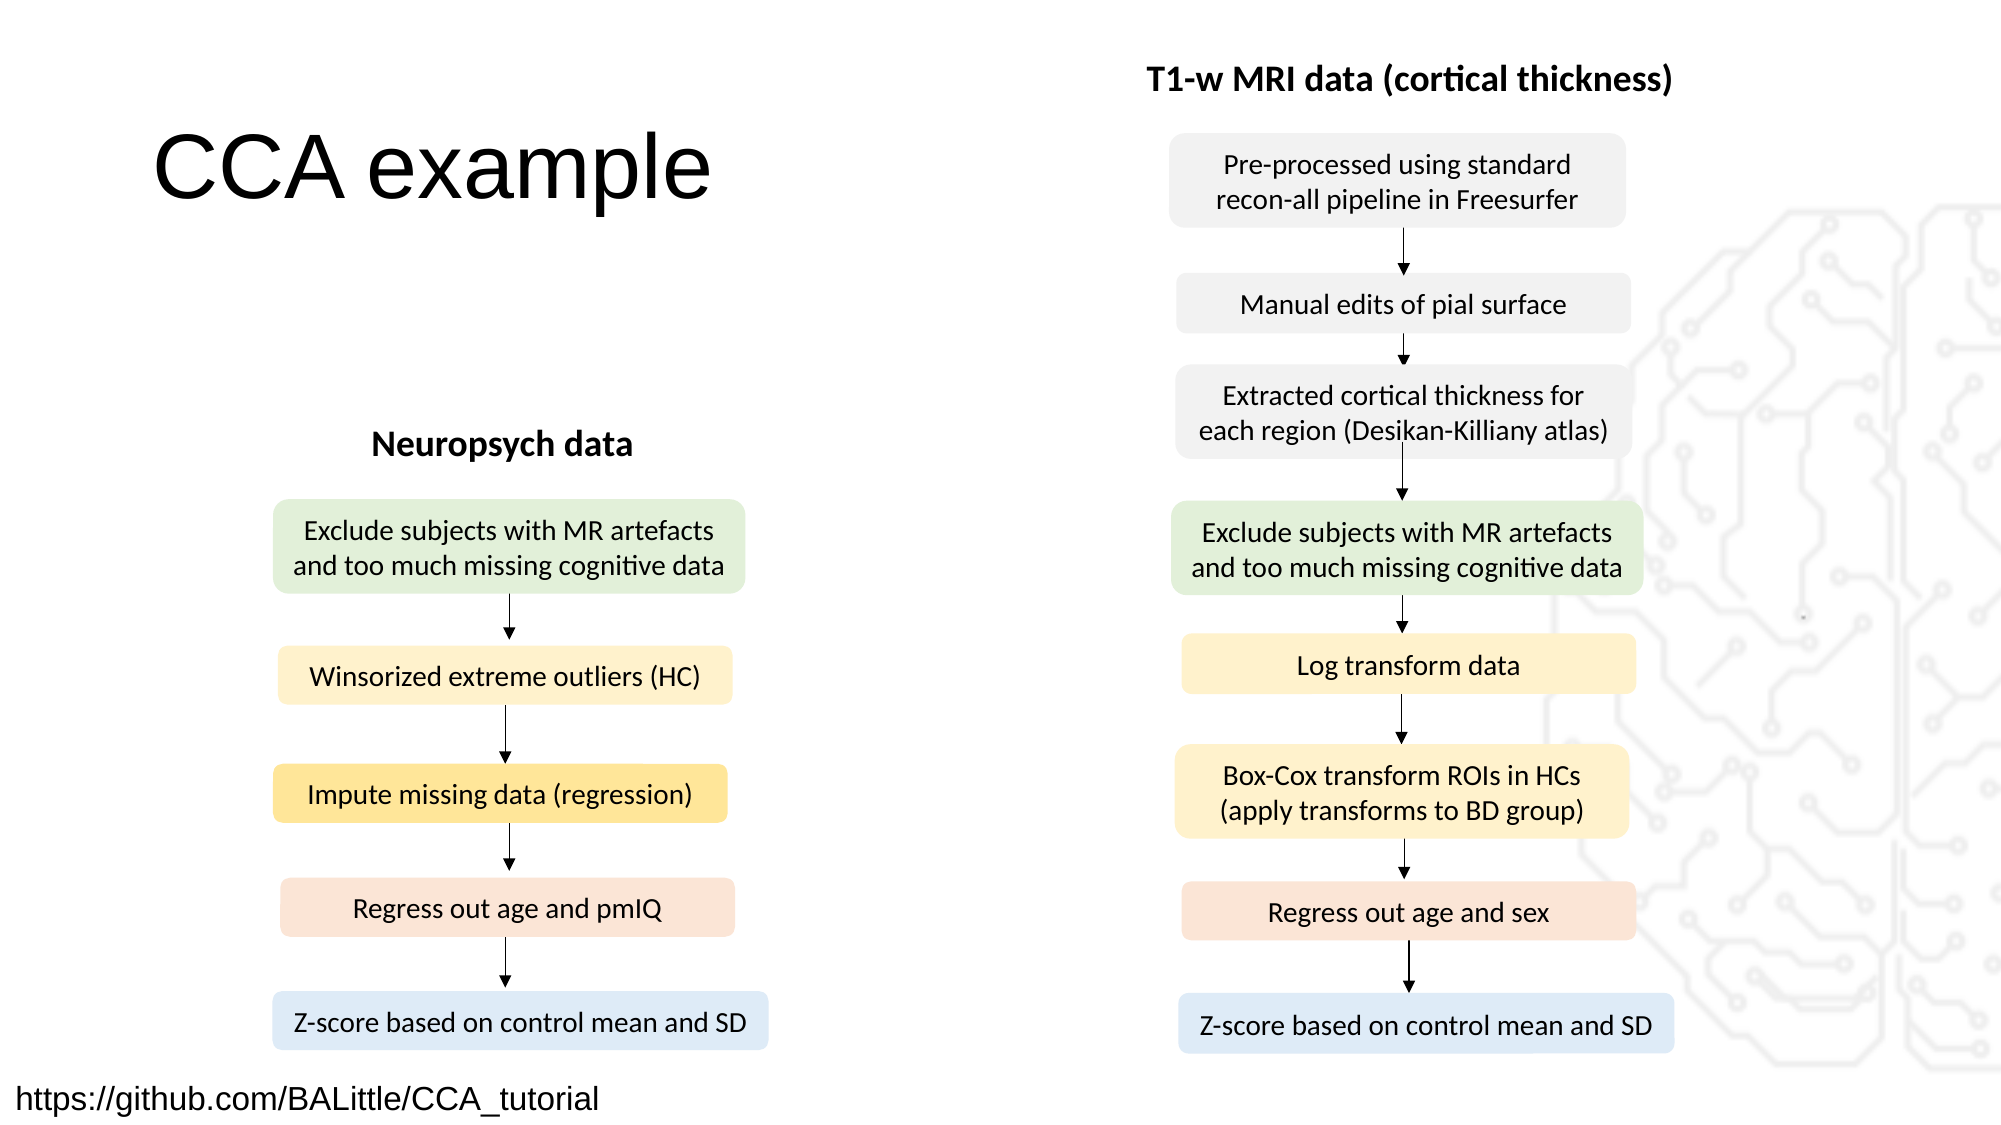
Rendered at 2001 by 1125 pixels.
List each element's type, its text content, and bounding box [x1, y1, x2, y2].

text_box Impute missing data (regression) [271, 762, 729, 824]
text_box Pre-processed using standard recon-all pipeline in Freesurfer [1167, 132, 1628, 229]
text_box Log transform data [1180, 632, 1638, 696]
text_box Manual edits of pial surface [1175, 271, 1633, 335]
title CCA example [137, 59, 1863, 278]
text_box T1-w MRI data (cortical thickness) [1131, 46, 1722, 107]
text_box Z-score based on control mean and SD [1177, 991, 1676, 1055]
text_box Exclude subjects with MR artefacts and too much missing cognitive data [271, 498, 747, 595]
text_box Regress out age and pmIQ [279, 876, 737, 938]
text_box Z-score based on control mean and SD [271, 989, 770, 1052]
text_box Box-Cox transform ROIs in HCs (apply transforms to BD group) [1173, 743, 1631, 840]
text_box Exclude subjects with MR artefacts and too much missing cognitive data [1169, 499, 1645, 597]
text_box Winsorized extreme outliers (HC) [276, 644, 734, 706]
text_box Regress out age and sex [1180, 880, 1638, 942]
text_box Extracted cortical thickness for each region (Desikan-Killiany atlas) [1174, 363, 1634, 460]
text_box Neuropsych data [356, 411, 663, 472]
text_box https://github.com/BALittle/CCA_tutorial [0, 1070, 658, 1125]
